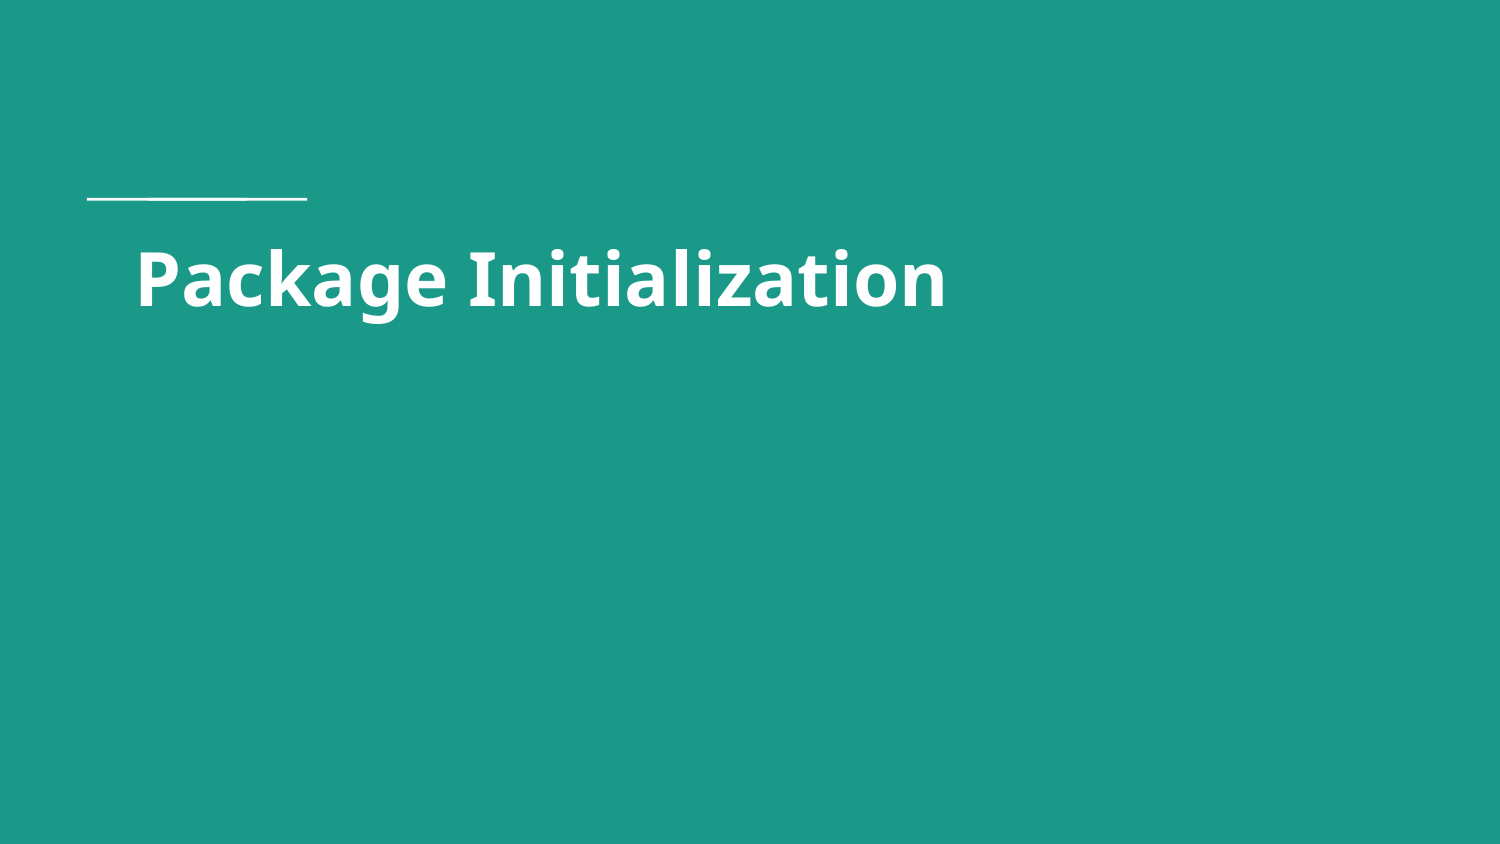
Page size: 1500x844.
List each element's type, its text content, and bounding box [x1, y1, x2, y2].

title Package Initialization [119, 216, 1381, 466]
